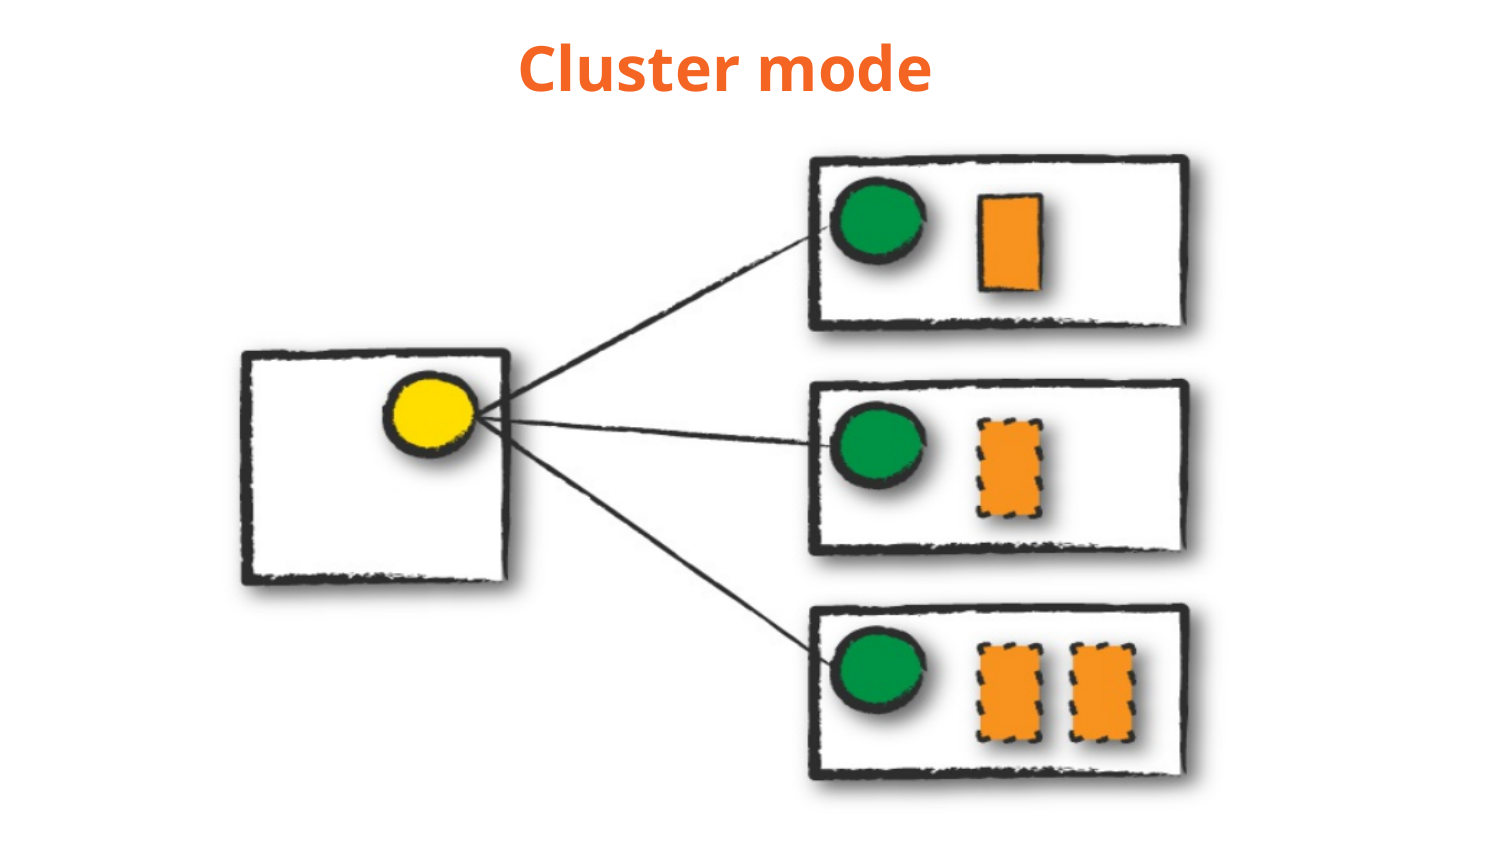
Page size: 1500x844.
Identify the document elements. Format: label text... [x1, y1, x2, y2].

title Cluster mode [366, 14, 1134, 114]
picture [144, 115, 1259, 816]
